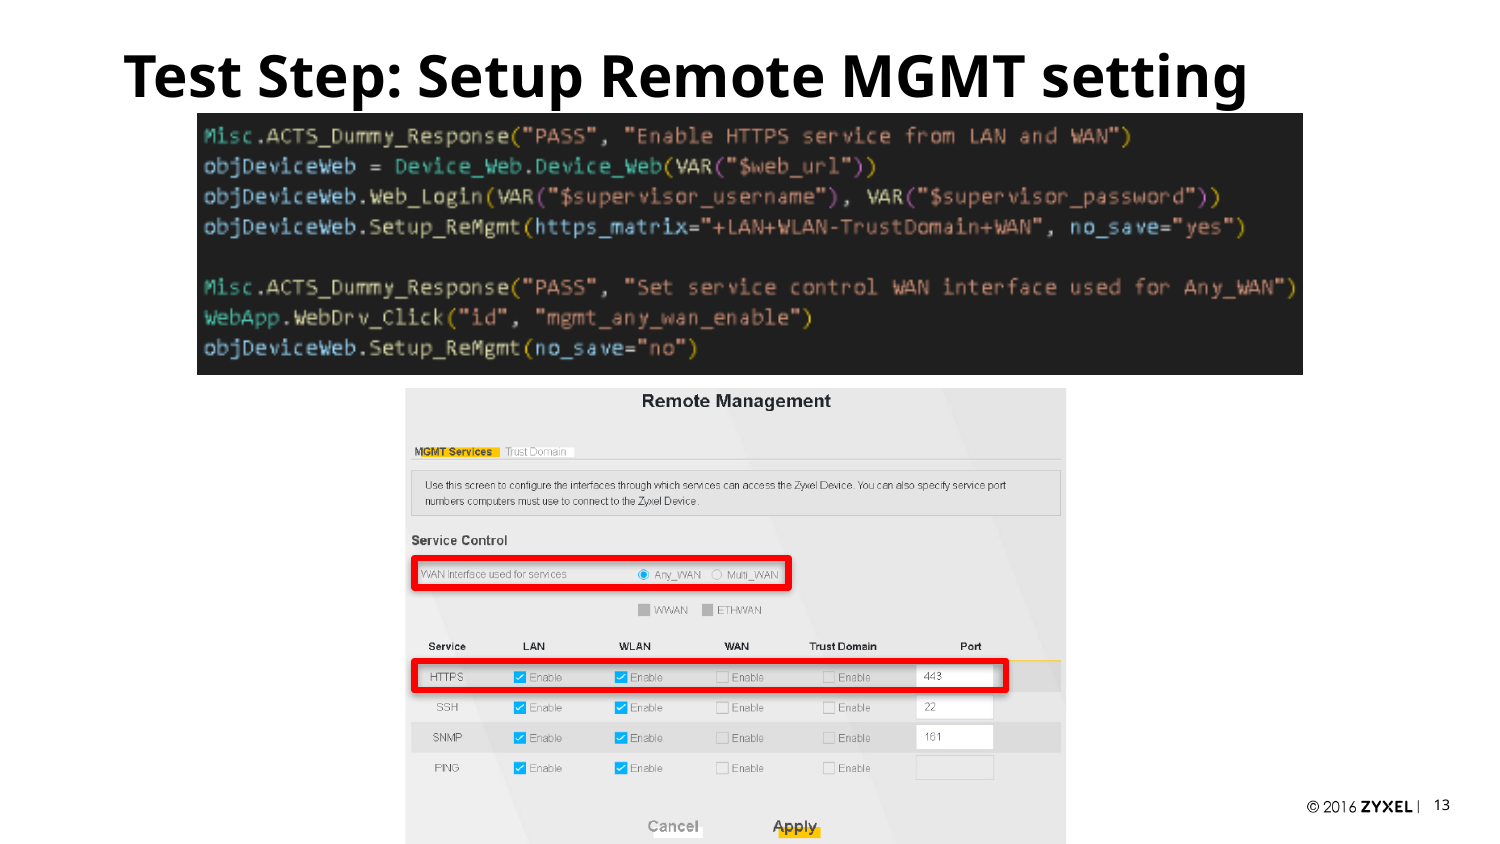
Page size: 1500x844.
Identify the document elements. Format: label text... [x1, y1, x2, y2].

title Test Step: Setup Remote MGMT setting [123, 46, 1376, 111]
picture [405, 388, 1067, 844]
picture [1307, 798, 1423, 817]
picture [196, 113, 1304, 375]
